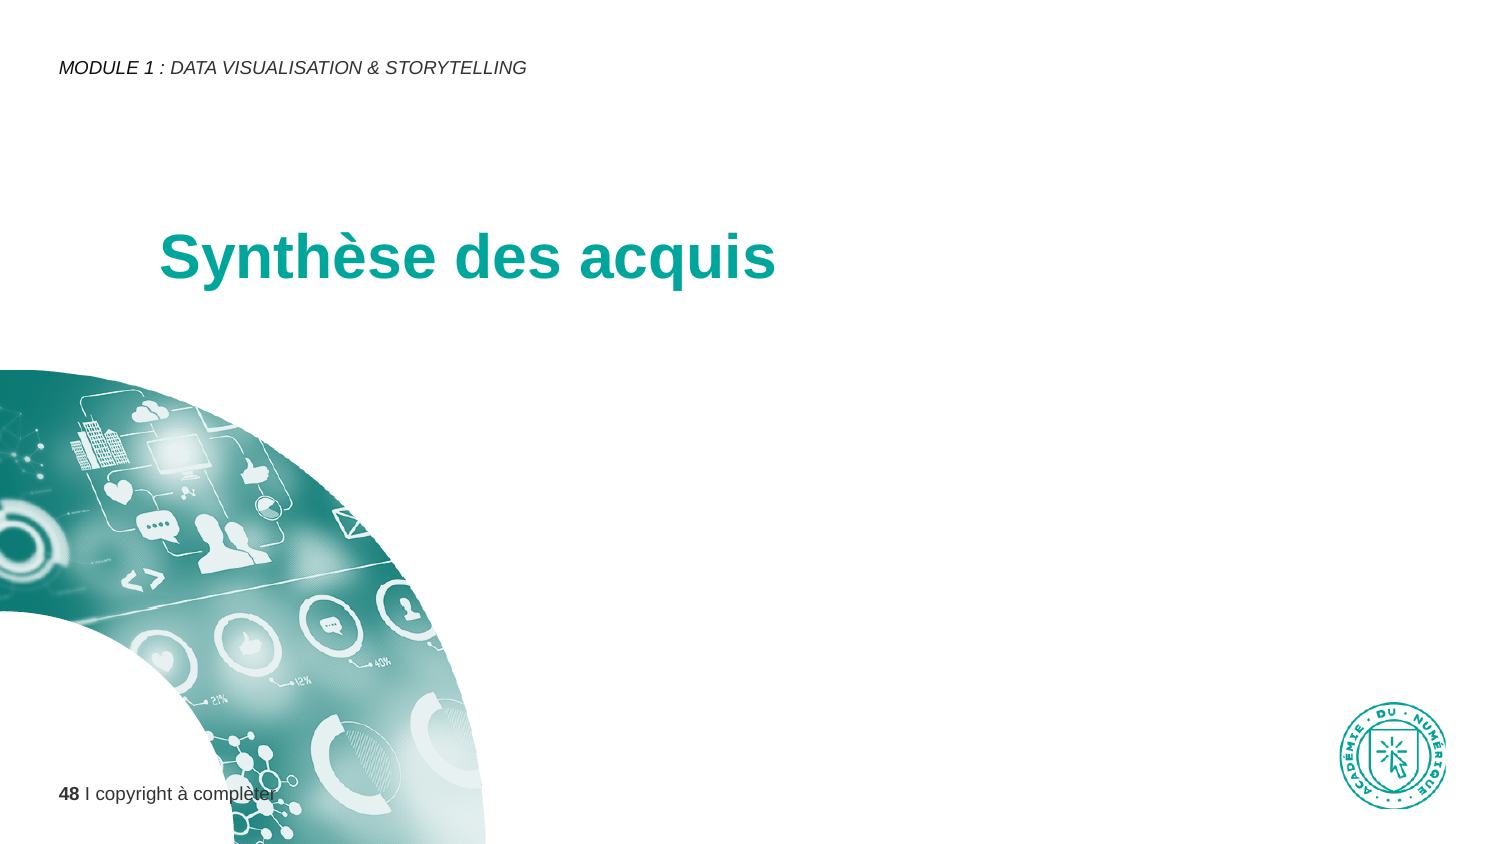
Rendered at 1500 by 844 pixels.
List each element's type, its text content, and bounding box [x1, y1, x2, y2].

text_box MODULE 1 : DATA VISUALISATION & STORYTELLING [58, 55, 589, 99]
text_box Synthèse des acquis [159, 215, 821, 305]
